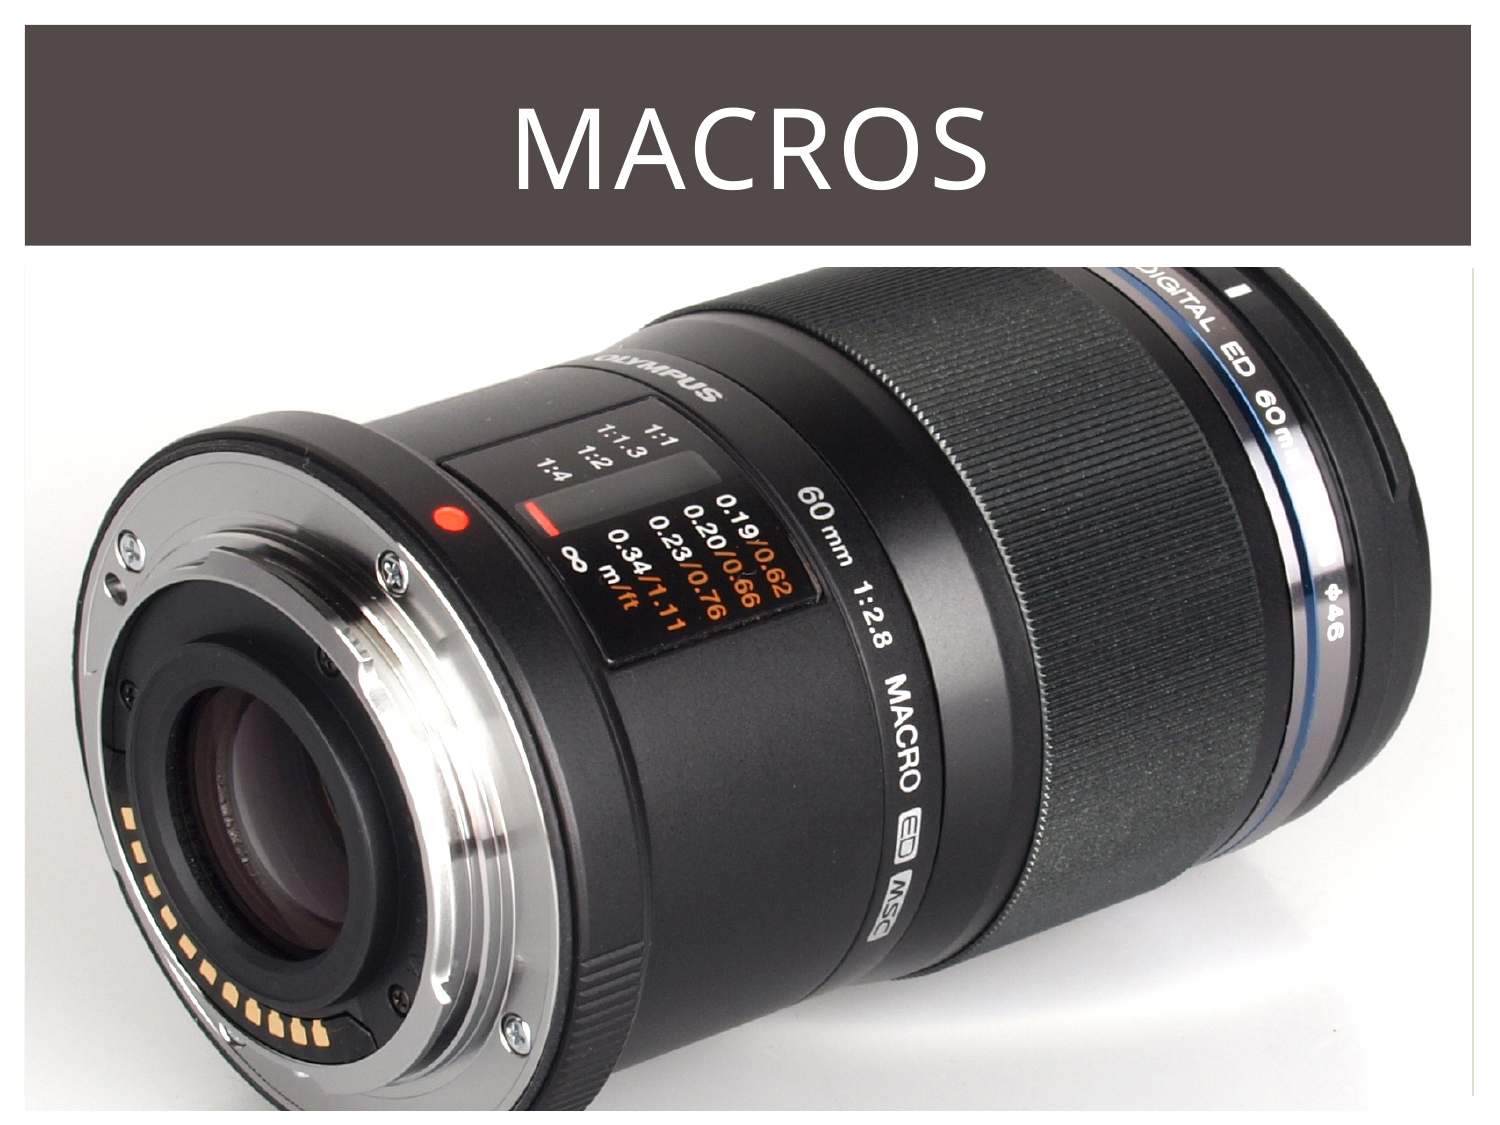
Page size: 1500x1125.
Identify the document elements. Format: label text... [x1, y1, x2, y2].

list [24, 267, 1473, 1111]
title MACROS [62, 58, 1438, 232]
